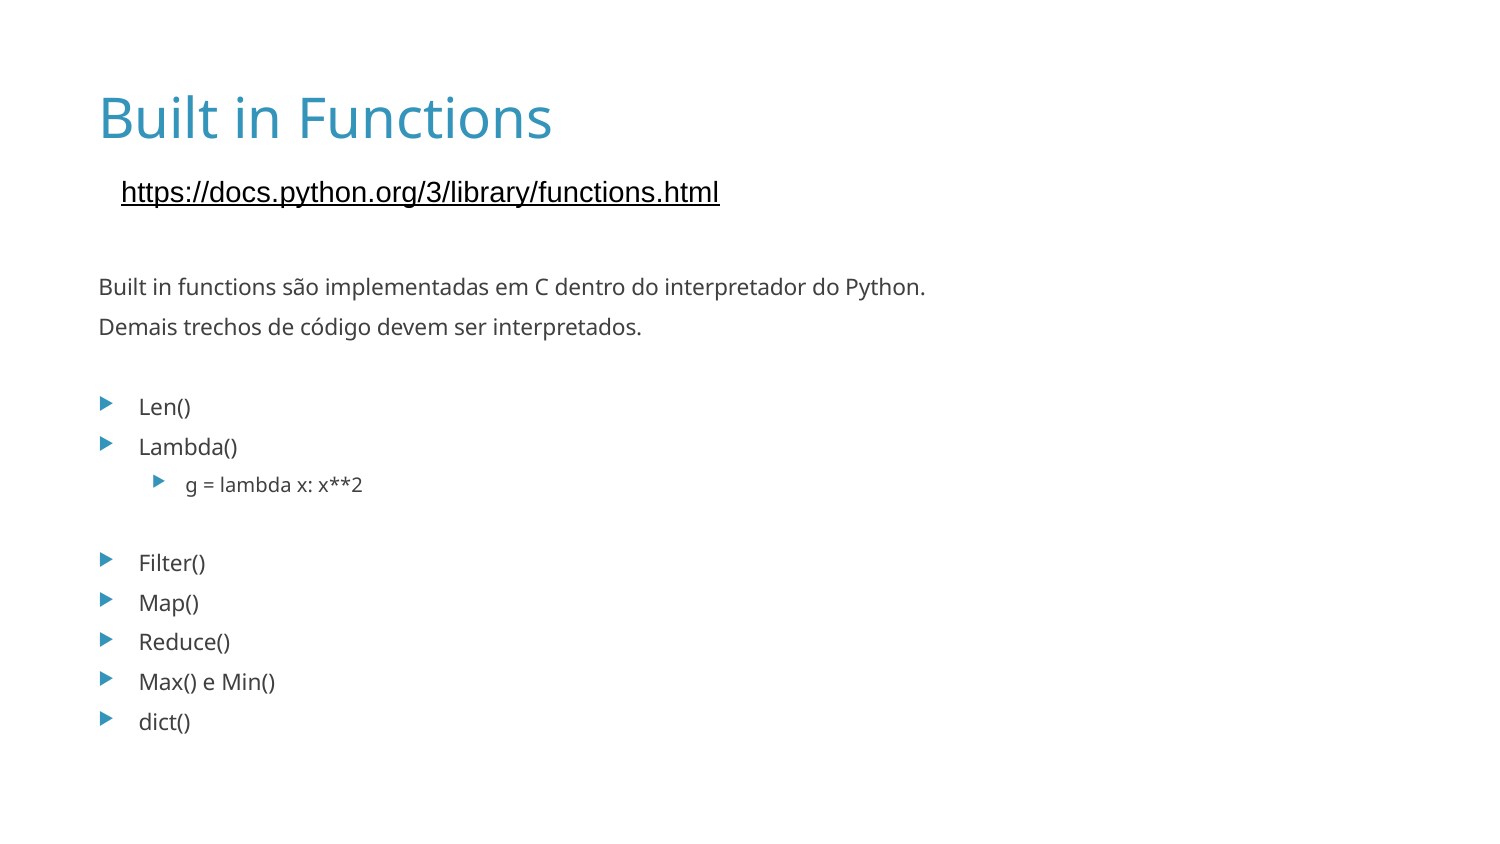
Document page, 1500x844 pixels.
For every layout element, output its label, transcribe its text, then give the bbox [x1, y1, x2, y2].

list Built in functions são implementadas em C dentro do interpretador do Python. Demais trechos de código devem ser interpretados. Len() Lambda() g = lambda x: x**2 Filter() Map() Reduce() Max() e Min() dict() [83, 265, 1141, 744]
text_box https://docs.python.org/3/library/functions.html [106, 165, 736, 216]
title Built in Functions [83, 75, 1141, 238]
